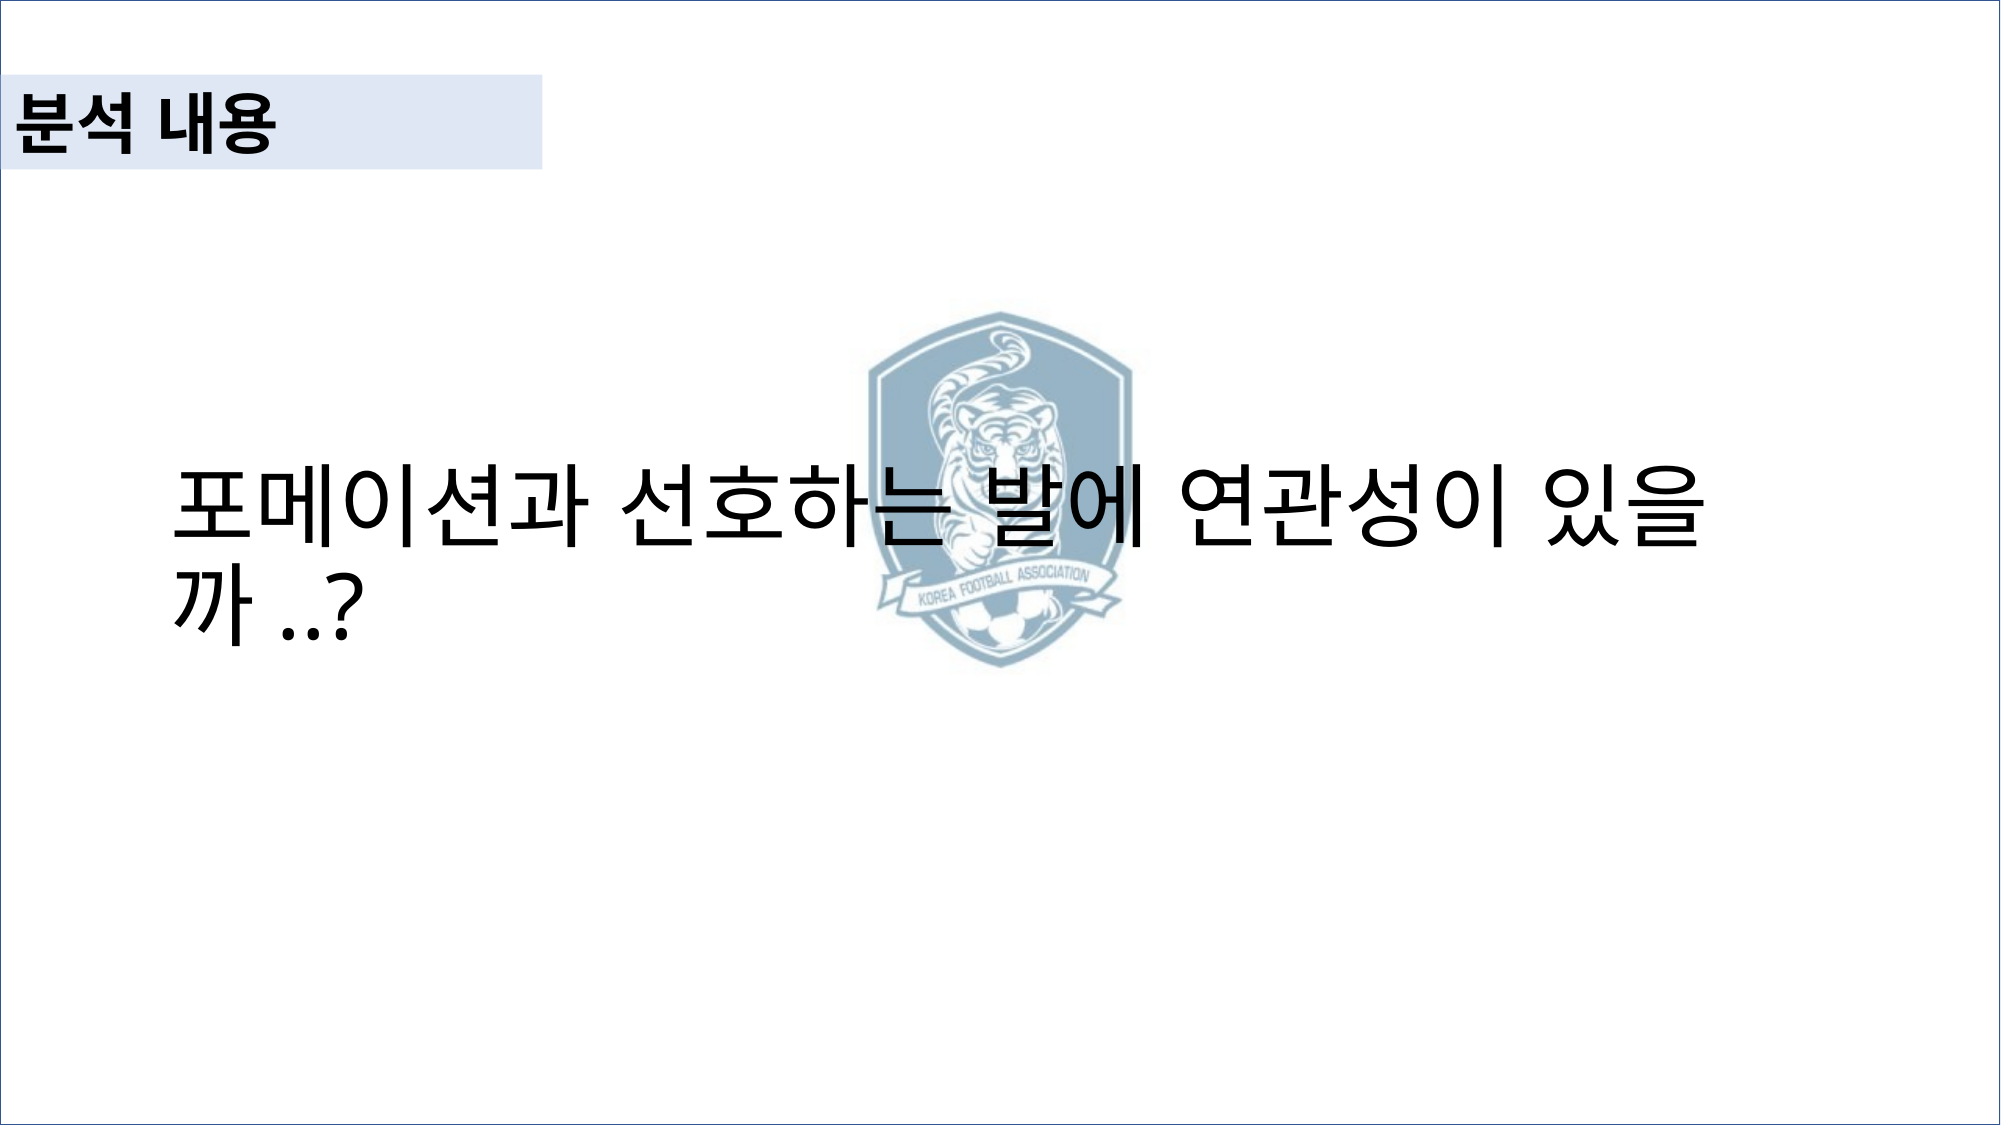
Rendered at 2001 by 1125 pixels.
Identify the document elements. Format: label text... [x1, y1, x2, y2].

title 포메이션과 선호하는 발에 연관성이 있을까..? [155, 453, 1881, 672]
text_box 분석 내용 [0, 74, 543, 170]
